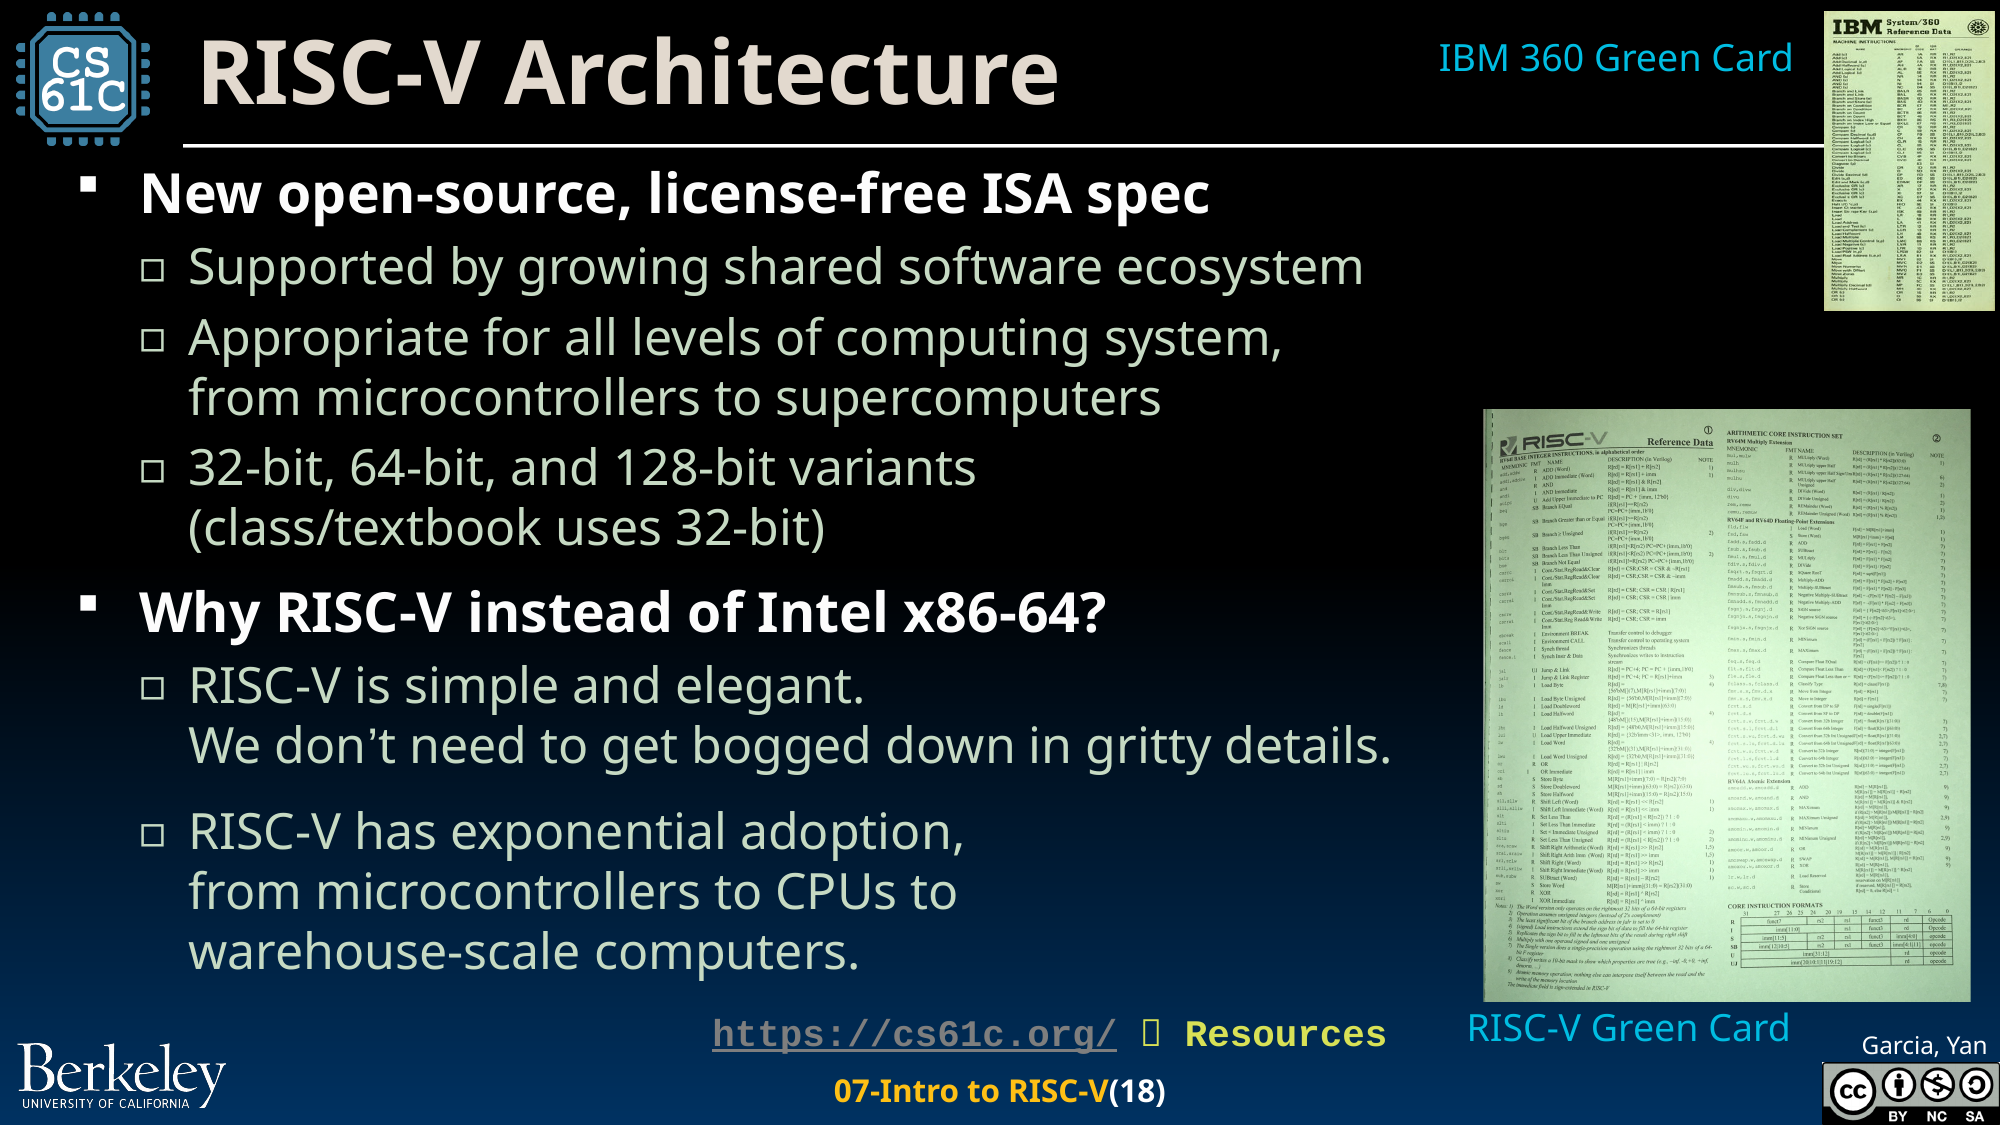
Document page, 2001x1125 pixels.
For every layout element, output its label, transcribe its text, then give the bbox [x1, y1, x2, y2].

picture [1824, 11, 1995, 311]
picture [1483, 409, 1971, 1002]
picture [16, 12, 150, 146]
text_box RISC-V Green Card [1451, 996, 1806, 1057]
list New open-source, license-free ISA spec Supported by growing shared software ecosystem Appropriate for all levels of computing system, from microcontrollers to supercomputers 32-bit, 64-bit, and 128-bit variants (class/textbook uses 32-bit) Why RISC-V instead of Intel x86-64? RISC-V is simple and elegant. We don’t need to get bogged down in gritty details. RISC-V has exponential adoption, from microcontrollers to CPUs to warehouse-scale computers. [47, 150, 1907, 1018]
title RISC-V Architecture [181, 12, 1824, 139]
picture [1822, 1062, 2000, 1125]
text_box IBM 360 Green Card [1424, 26, 1809, 87]
text_box https://cs61c.org/  Resources [697, 1001, 1457, 1061]
picture [17, 1043, 226, 1108]
